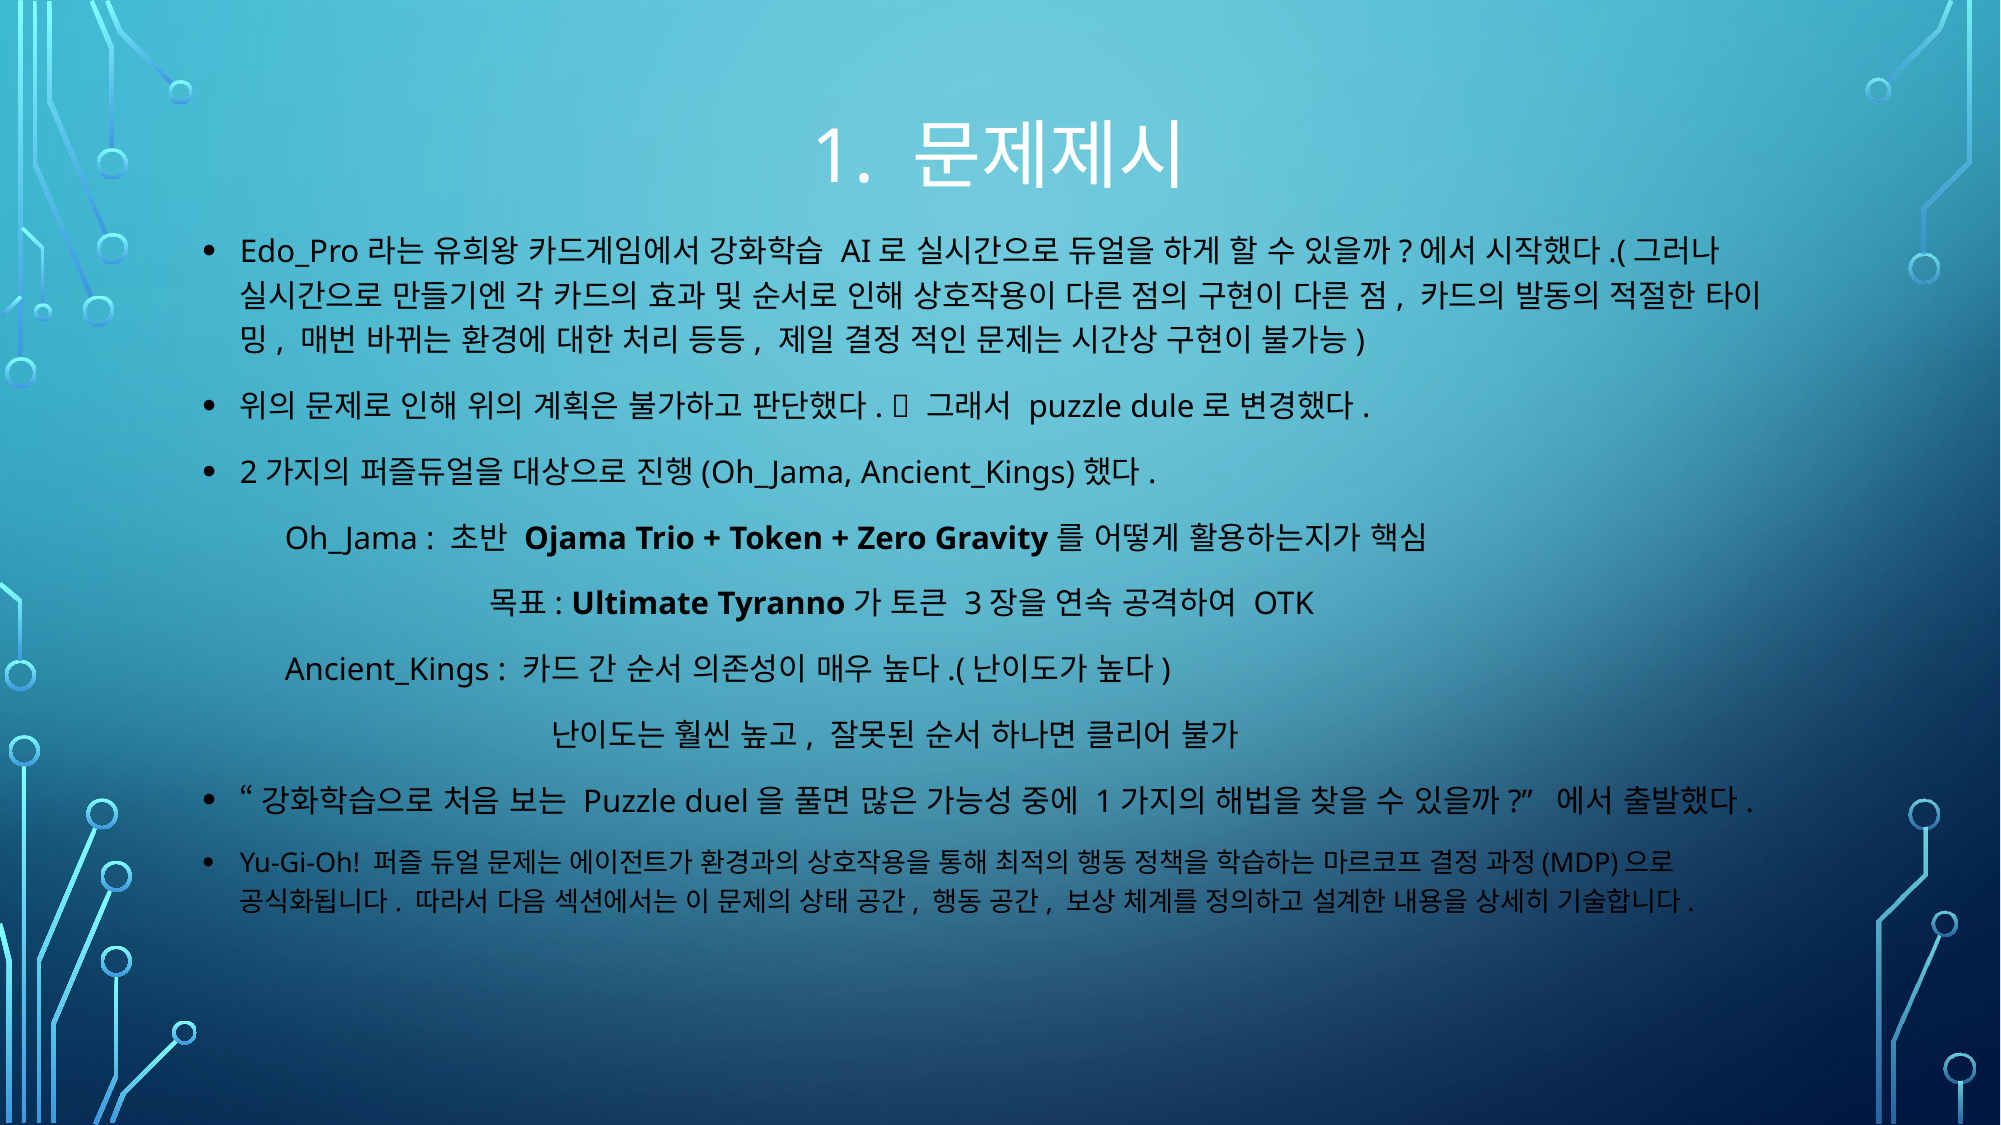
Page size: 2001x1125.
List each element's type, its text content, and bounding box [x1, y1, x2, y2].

title 1. 문제제시 [187, 101, 1813, 216]
list Edo_Pro라는 유희왕 카드게임에서 강화학습 AI로 실시간으로 듀얼을 하게 할 수 있을까?에서 시작했다.(그러나 실시간으로 만들기엔 각 카드의 효과 및 순서로 인해 상호작용이 다른 점의 구현이 다른 점, 카드의 발동의 적절한 타이밍, 매번 바뀌는 환경에 대한 처리 등등, 제일 결정 적인 문제는 시간상 구현이 불가능) 위의 문제로 인해 위의 계획은 불가하고 판단했다.  그래서 puzzle dule로 변경했다. 2가지의 퍼즐듀얼을 대상으로 진행(Oh_Jama, Ancient_Kings)했다. Oh_Jama : 초반 Ojama Trio + Token + Zero Gravity를 어떻게 활용하는지가 핵심 목표: Ultimate Tyranno가 토큰 3장을 연속 공격하여 OTK Ancient_Kings : 카드 간 순서 의존성이 매우 높다.(난이도가 높다) 난이도는 훨씬 높고, 잘못된 순서 하나면 클리어 불가 “강화학습으로 처음 보는 Puzzle duel을 풀면 많은 가능성 중에 1가지의 해법을 찾을 수 있을까?” 에서 출발했다. Yu-Gi-Oh! 퍼즐 듀얼 문제는 에이전트가 환경과의 상호작용을 통해 최적의 행동 정책을 학습하는 마르코프 결정 과정(MDP)으로 공식화됩니다. 따라서 다음 섹션에서는 이 문제의 상태 공간, 행동 공간, 보상 체계를 정의하고 설계한 내용을 상세히 기술합니다. [187, 216, 1813, 990]
